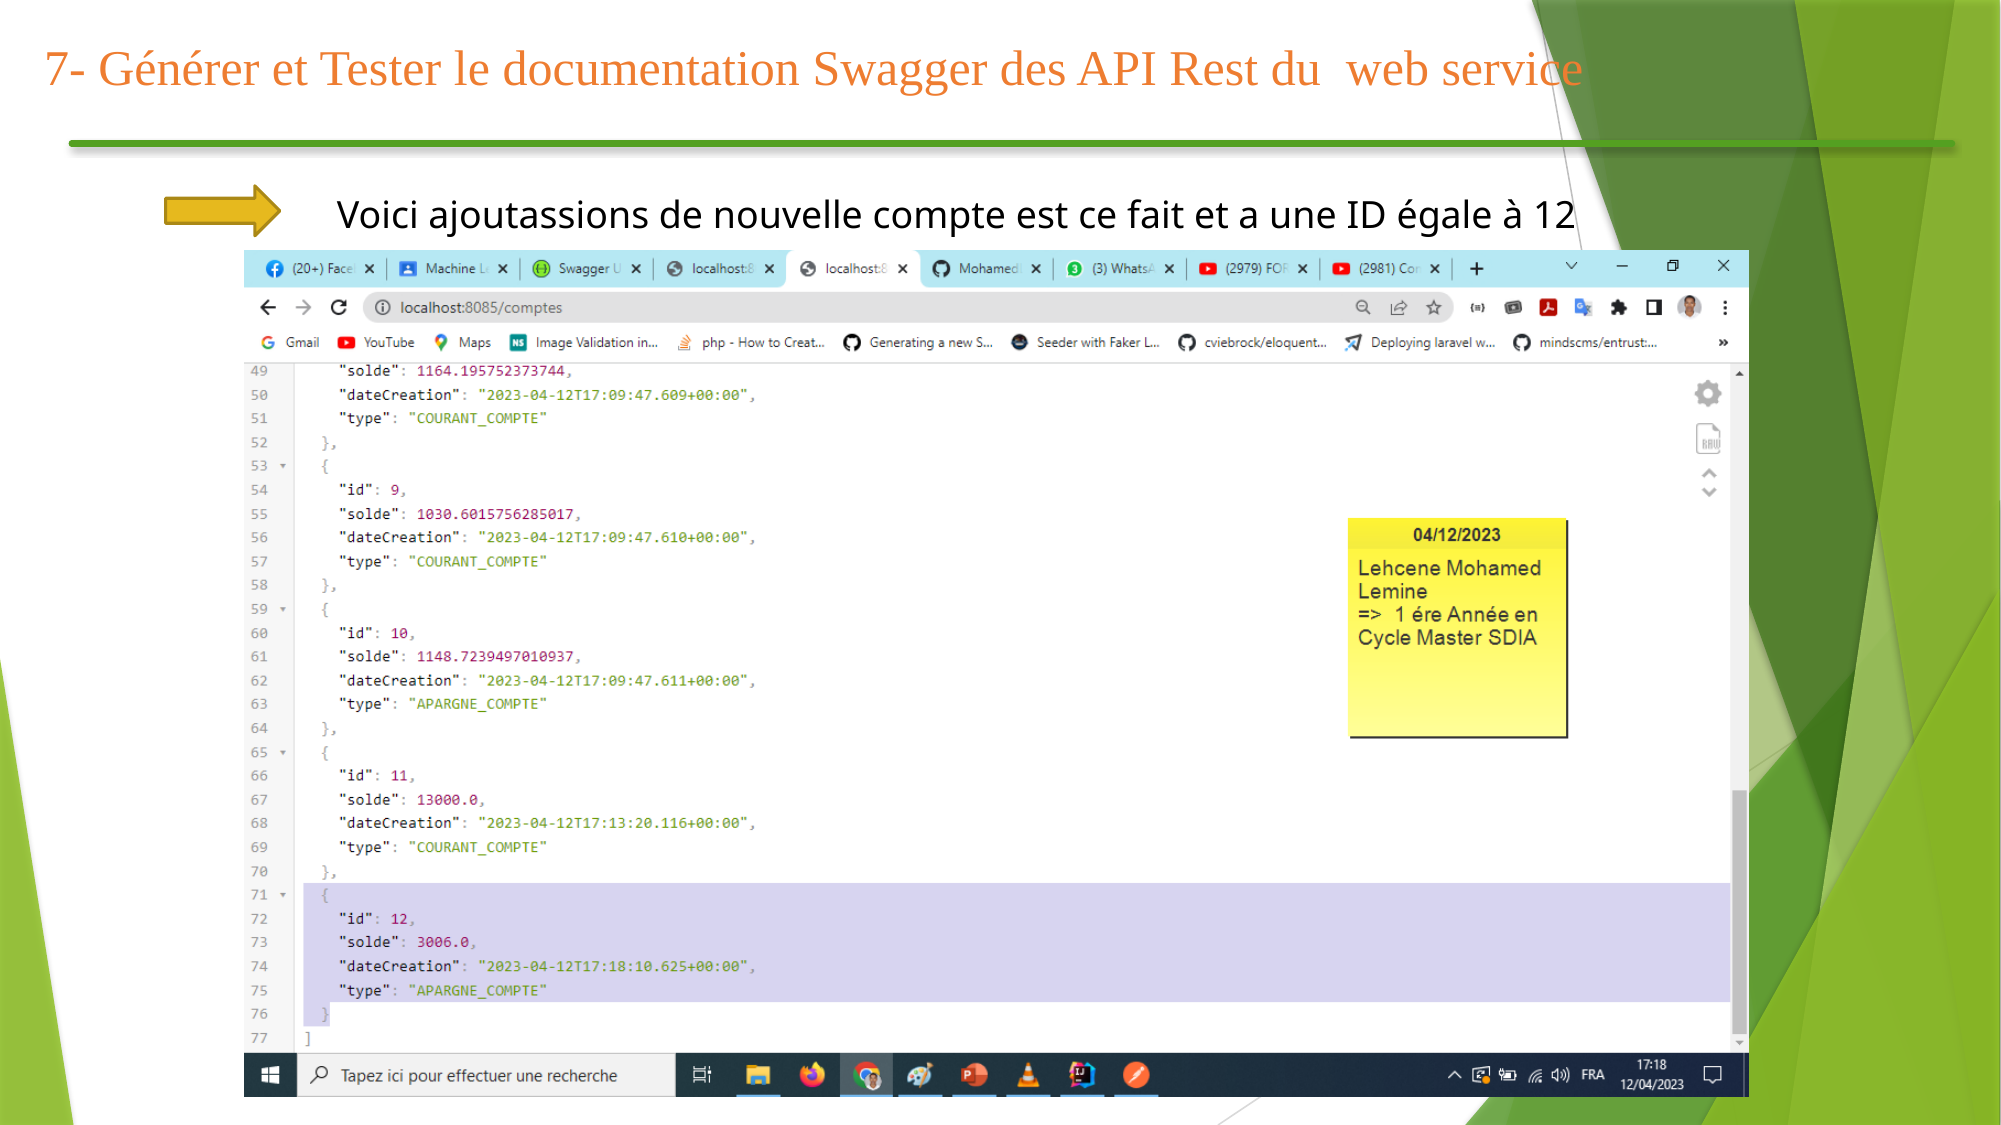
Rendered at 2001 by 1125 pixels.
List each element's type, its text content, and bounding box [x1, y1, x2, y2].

picture [243, 250, 1750, 1097]
text_box [164, 184, 281, 238]
text_box 7- Générer et Tester le documentation Swagger des API Rest du web service [29, 28, 1964, 104]
text_box Voici ajoutassions de nouvelle compte est ce fait et a une ID égale à 12 [322, 183, 1593, 244]
